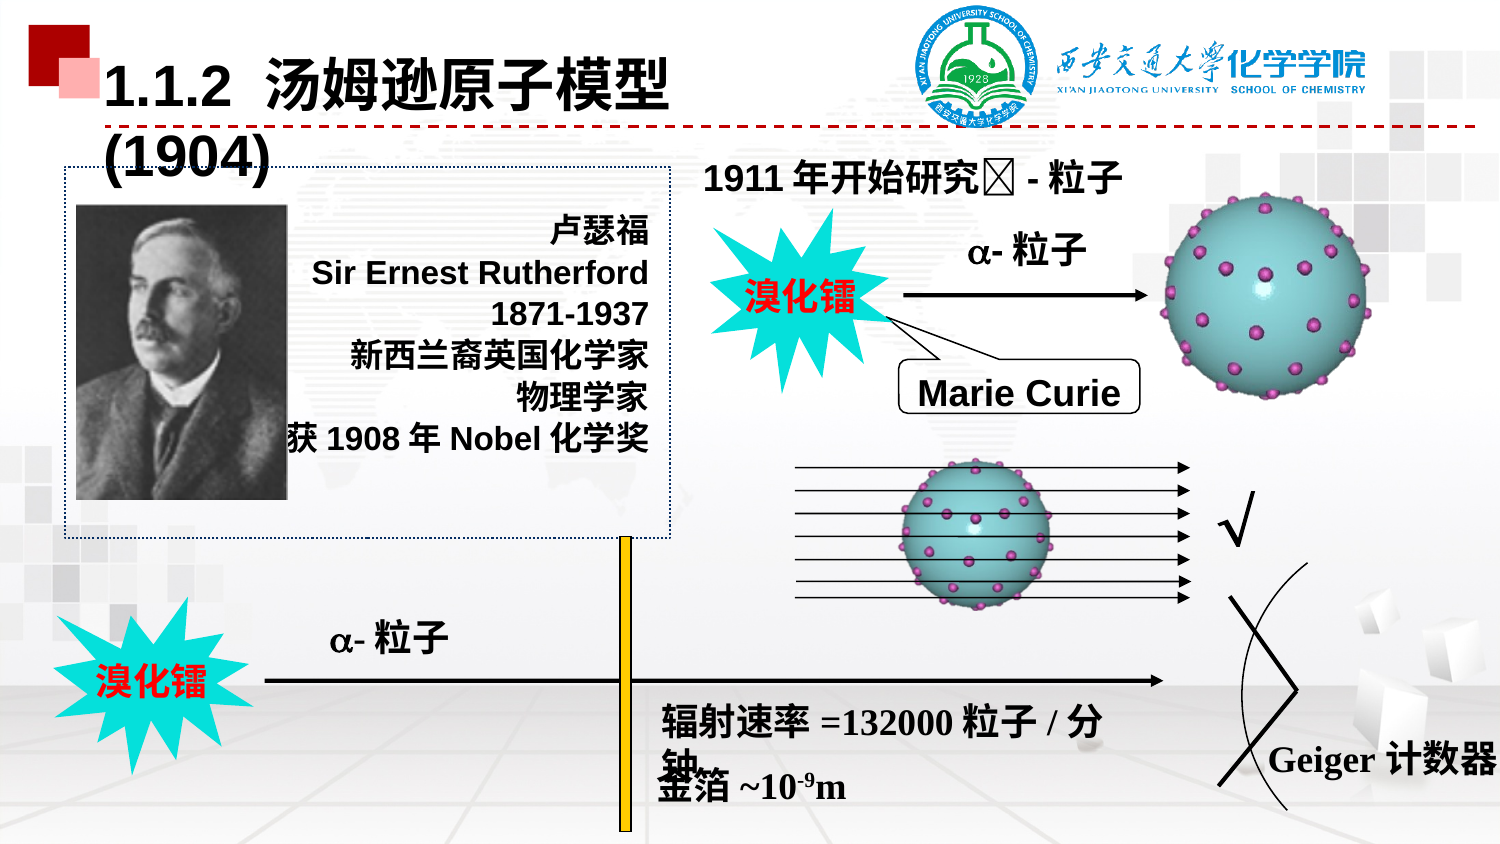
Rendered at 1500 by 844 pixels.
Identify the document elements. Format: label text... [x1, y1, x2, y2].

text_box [709, 182, 1389, 402]
text_box Marie Curie [901, 410, 1138, 414]
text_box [794, 451, 1269, 594]
text_box 1911年开始研究-粒子 [688, 146, 1139, 206]
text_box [862, 596, 1500, 787]
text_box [64, 166, 670, 539]
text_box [619, 536, 856, 832]
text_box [52, 596, 614, 787]
picture [0, 0, 1500, 844]
text_box 1.1.2 汤姆逊原子模型(1904) [88, 40, 845, 196]
